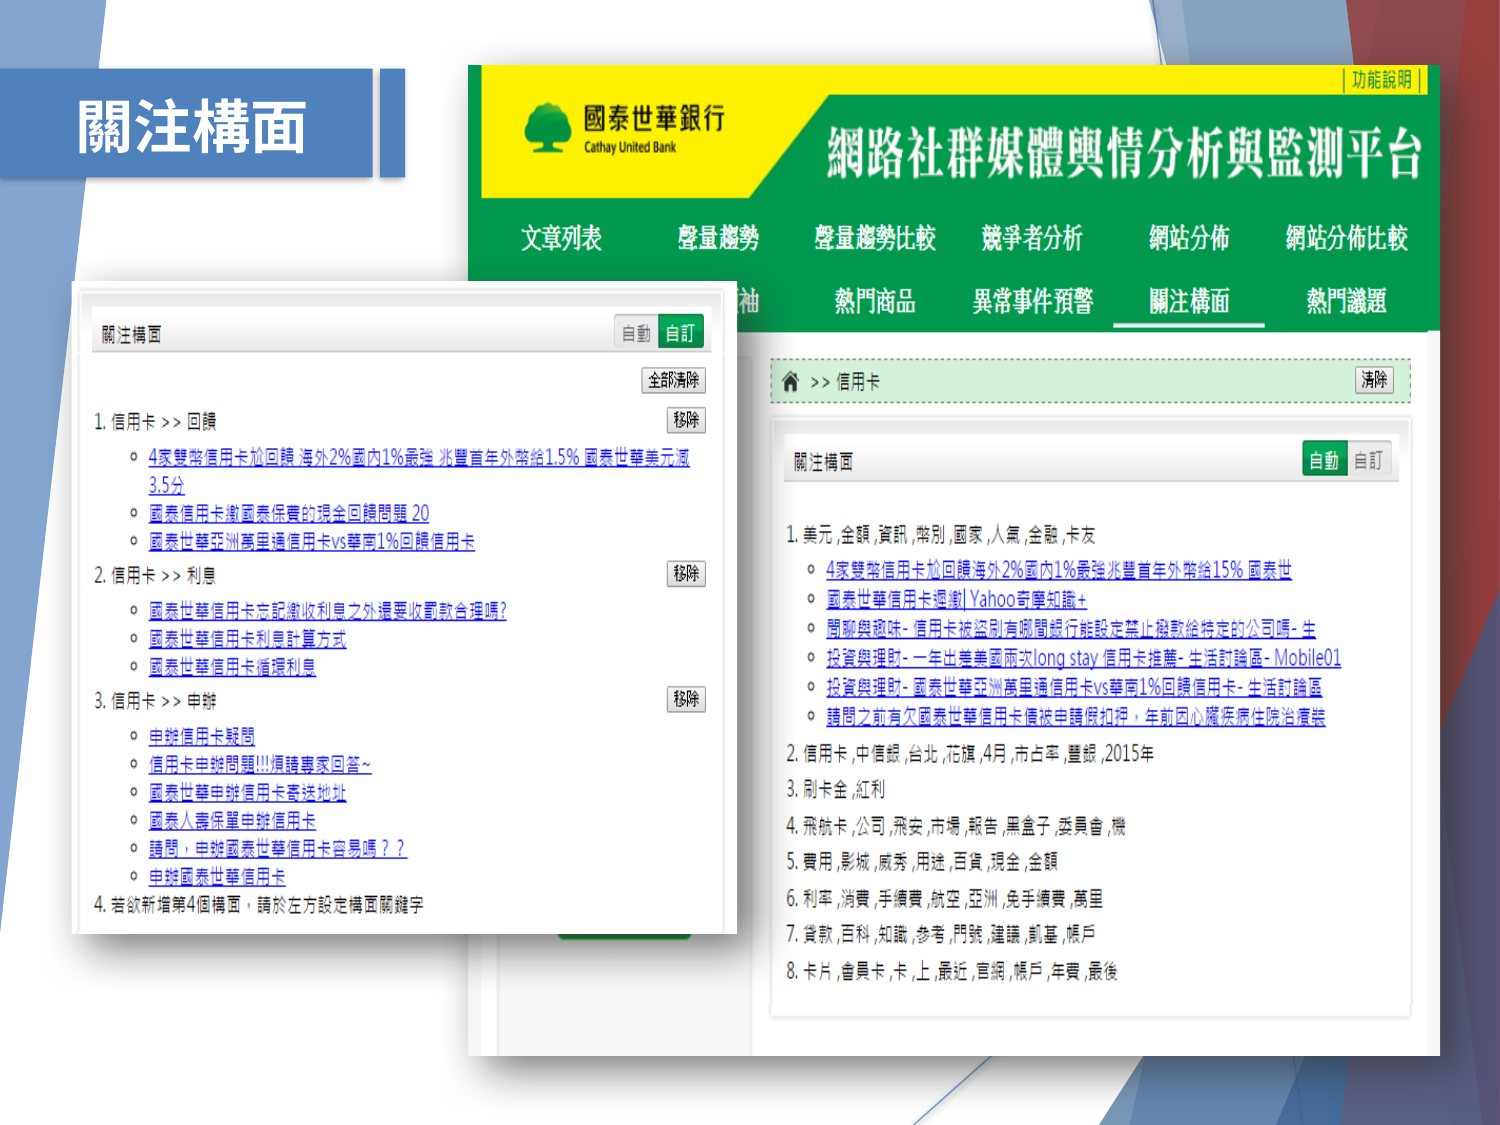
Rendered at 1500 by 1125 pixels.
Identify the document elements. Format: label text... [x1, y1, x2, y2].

text_box 關注構面 [60, 82, 326, 169]
text_box [0, 68, 373, 178]
picture [71, 65, 1441, 1056]
text_box [380, 68, 406, 178]
